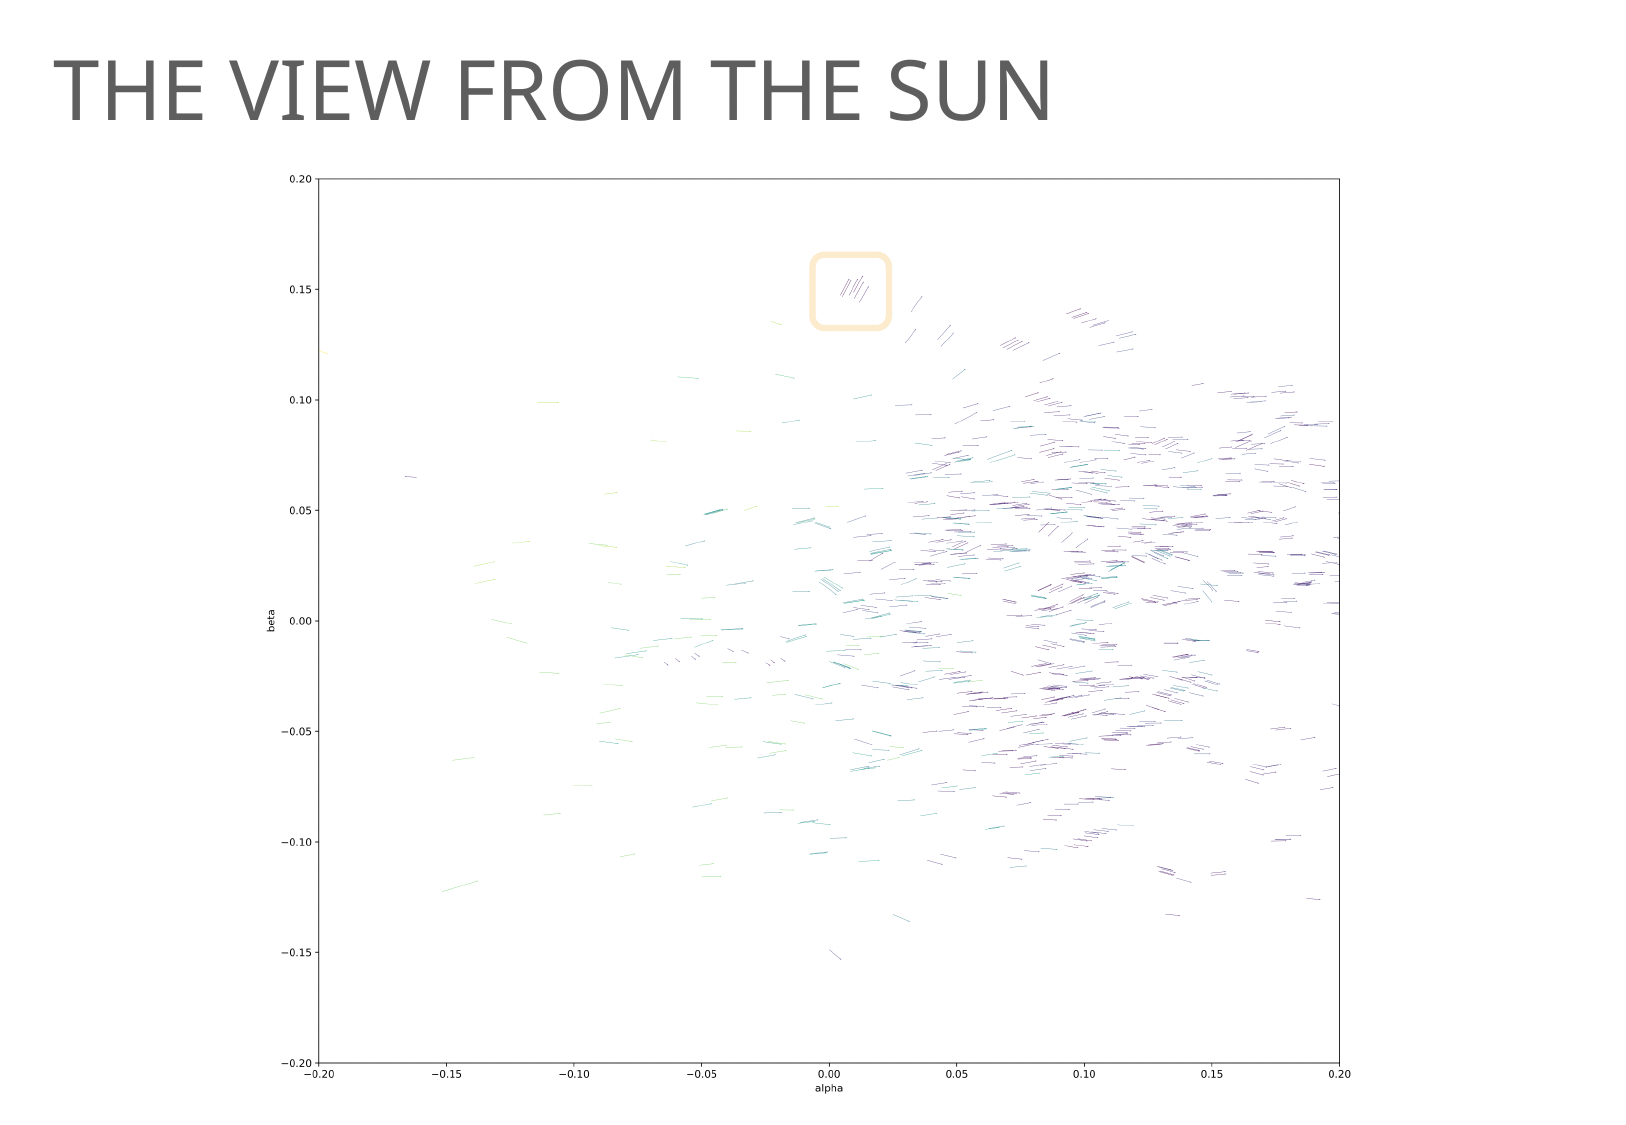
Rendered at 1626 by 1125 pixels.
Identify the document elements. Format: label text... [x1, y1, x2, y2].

picture [154, 38, 1471, 1125]
text_box THE VIEW FROM THE SUN [53, 67, 149, 132]
